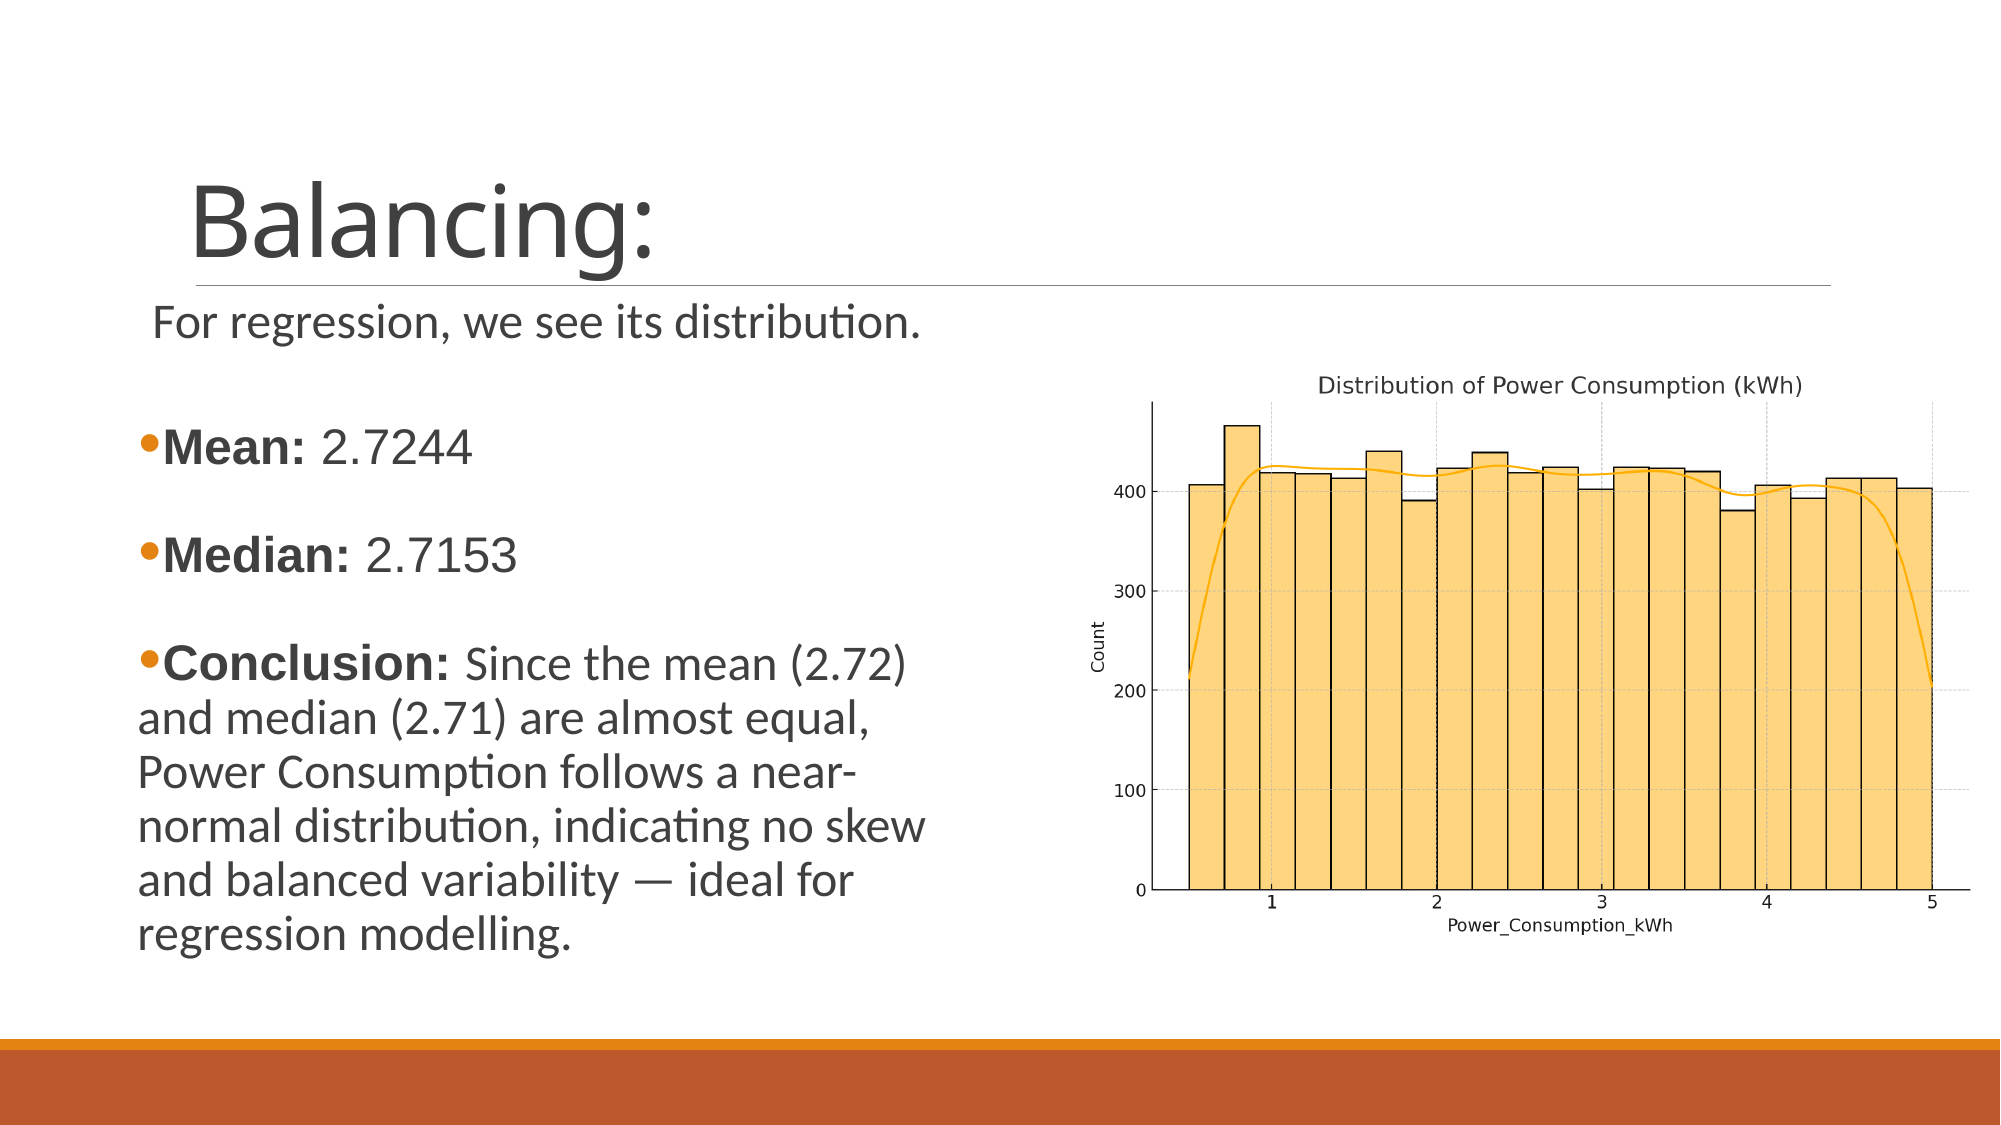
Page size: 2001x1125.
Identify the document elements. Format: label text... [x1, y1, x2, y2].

title Balancing: [179, 46, 1831, 286]
list For regression, we see its distribution. Mean: 2.7244 Median: 2.7153 Conclusion: Since the mean (2.72) and median (2.71) are almost equal, Power Consumption follows a near-normal distribution, indicating no skew and balanced variability — ideal for regression modelling. [136, 298, 985, 1014]
picture [1078, 365, 1980, 946]
